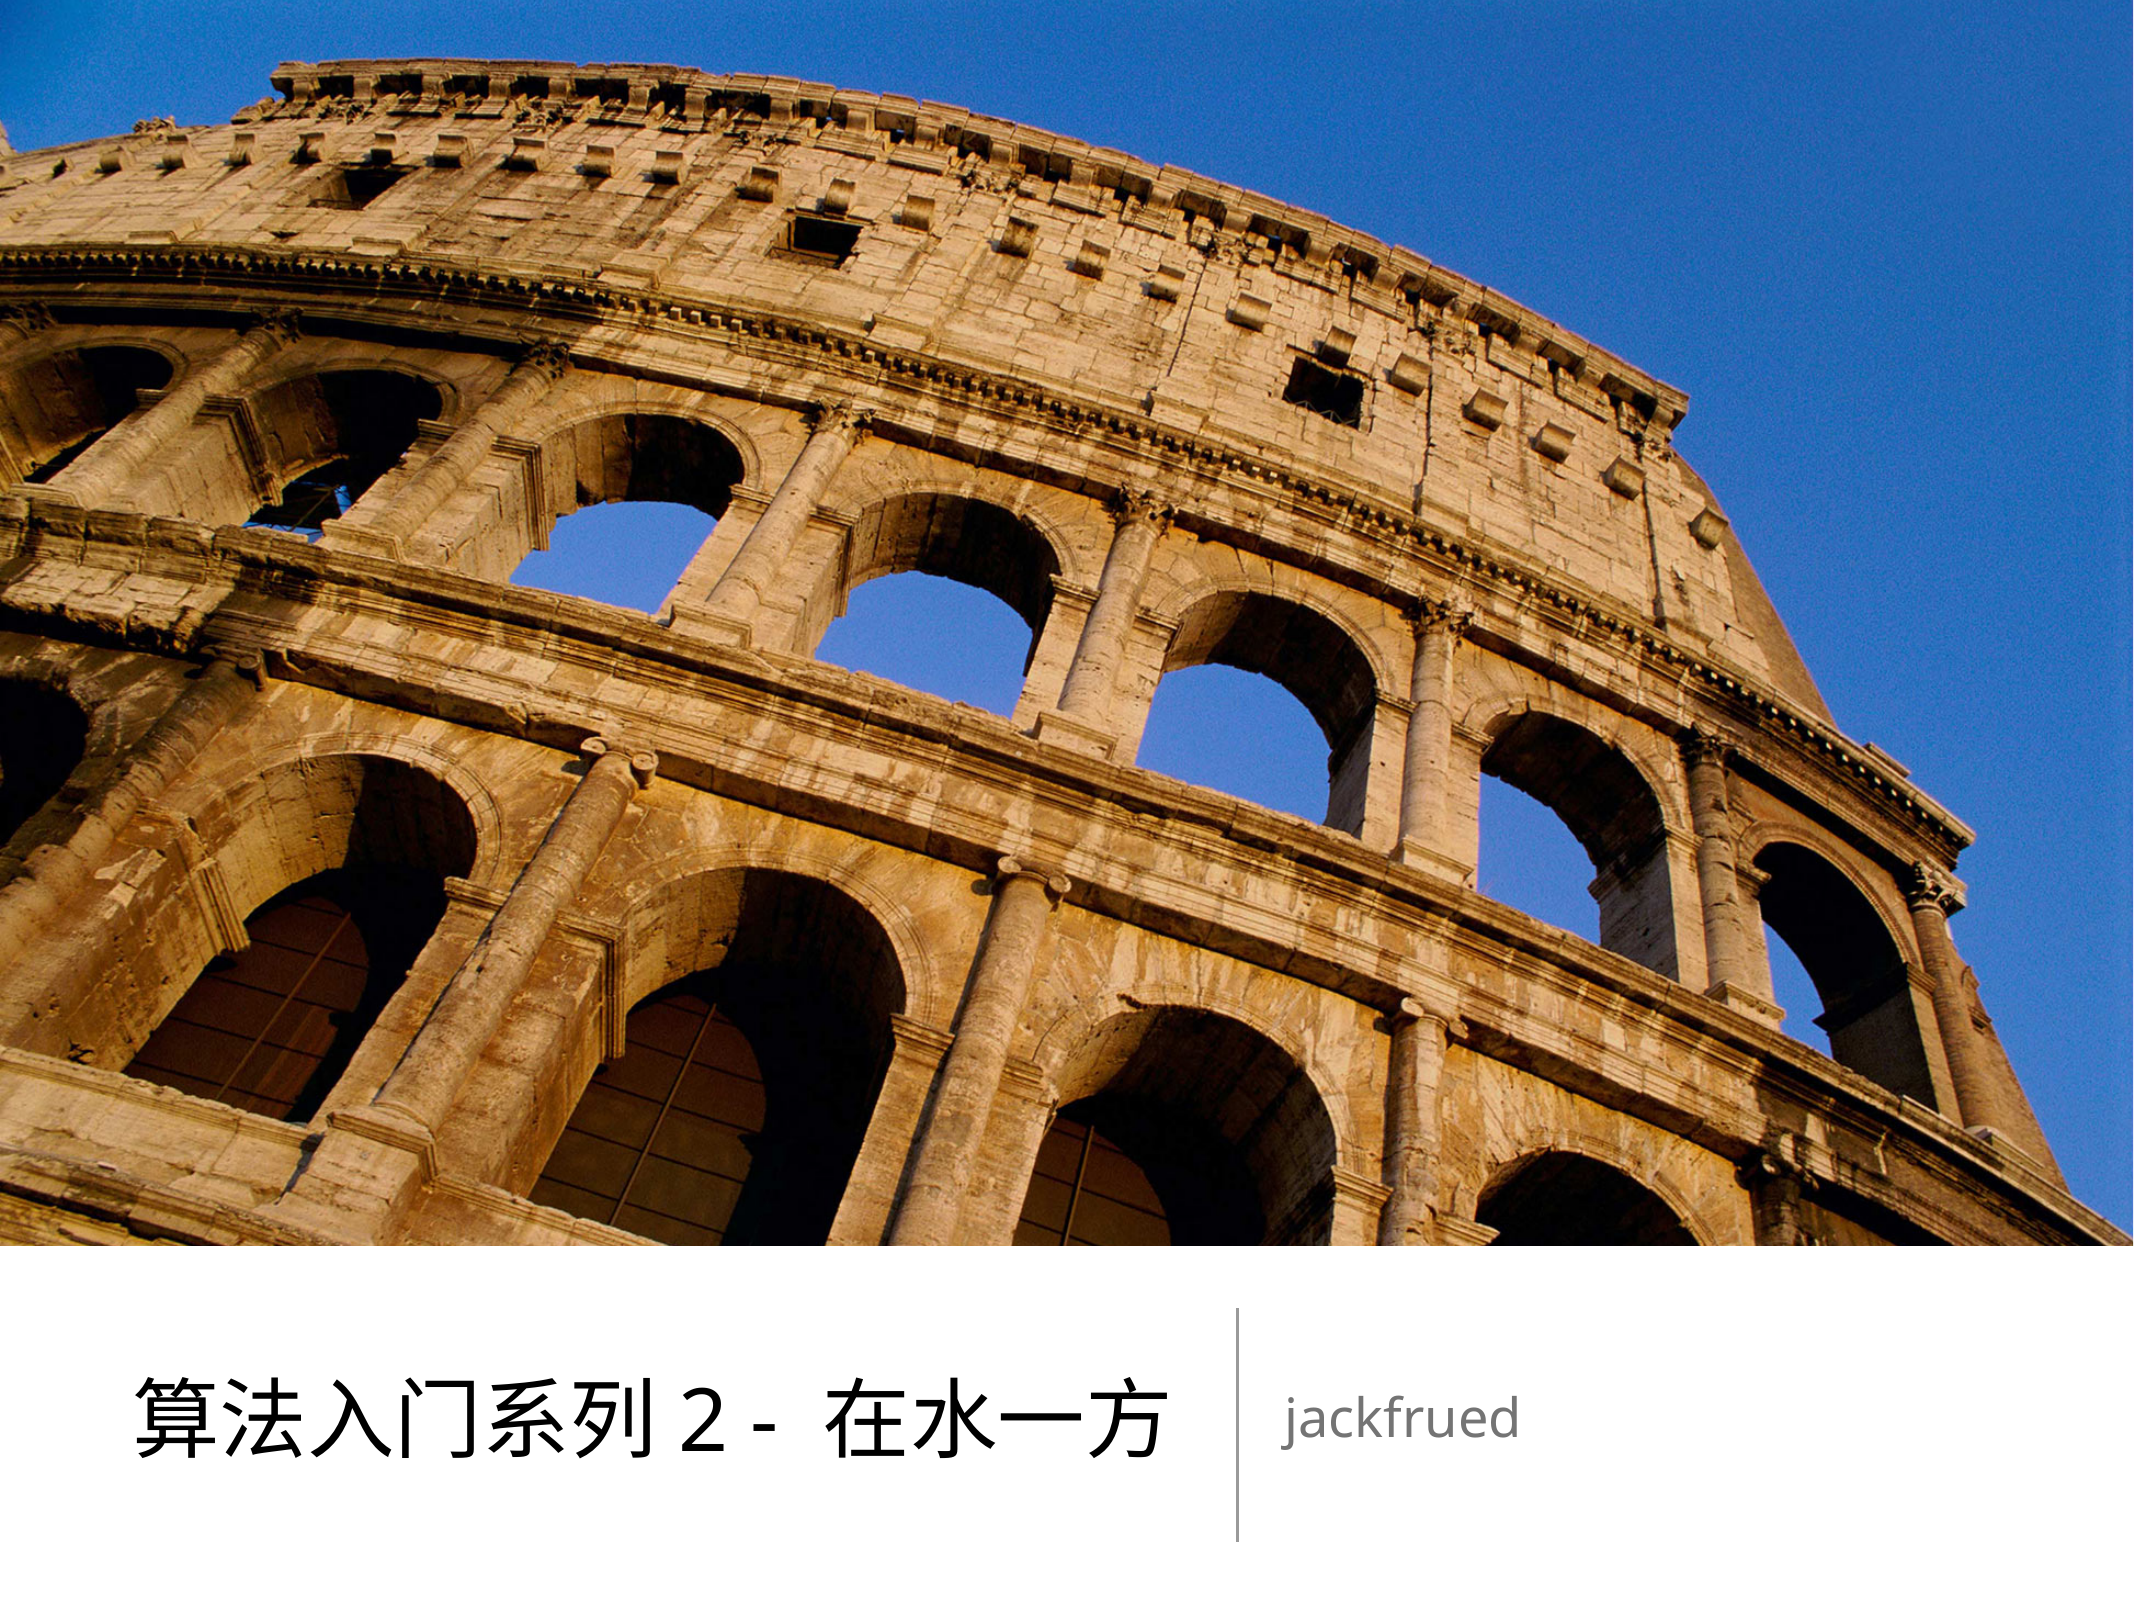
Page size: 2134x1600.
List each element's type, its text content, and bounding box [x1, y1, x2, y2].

title 算法入门系列2 - 在水一方 [1, 1276, 1182, 1557]
picture [0, 0, 2134, 1246]
list jackfrued [1275, 1374, 1676, 1459]
